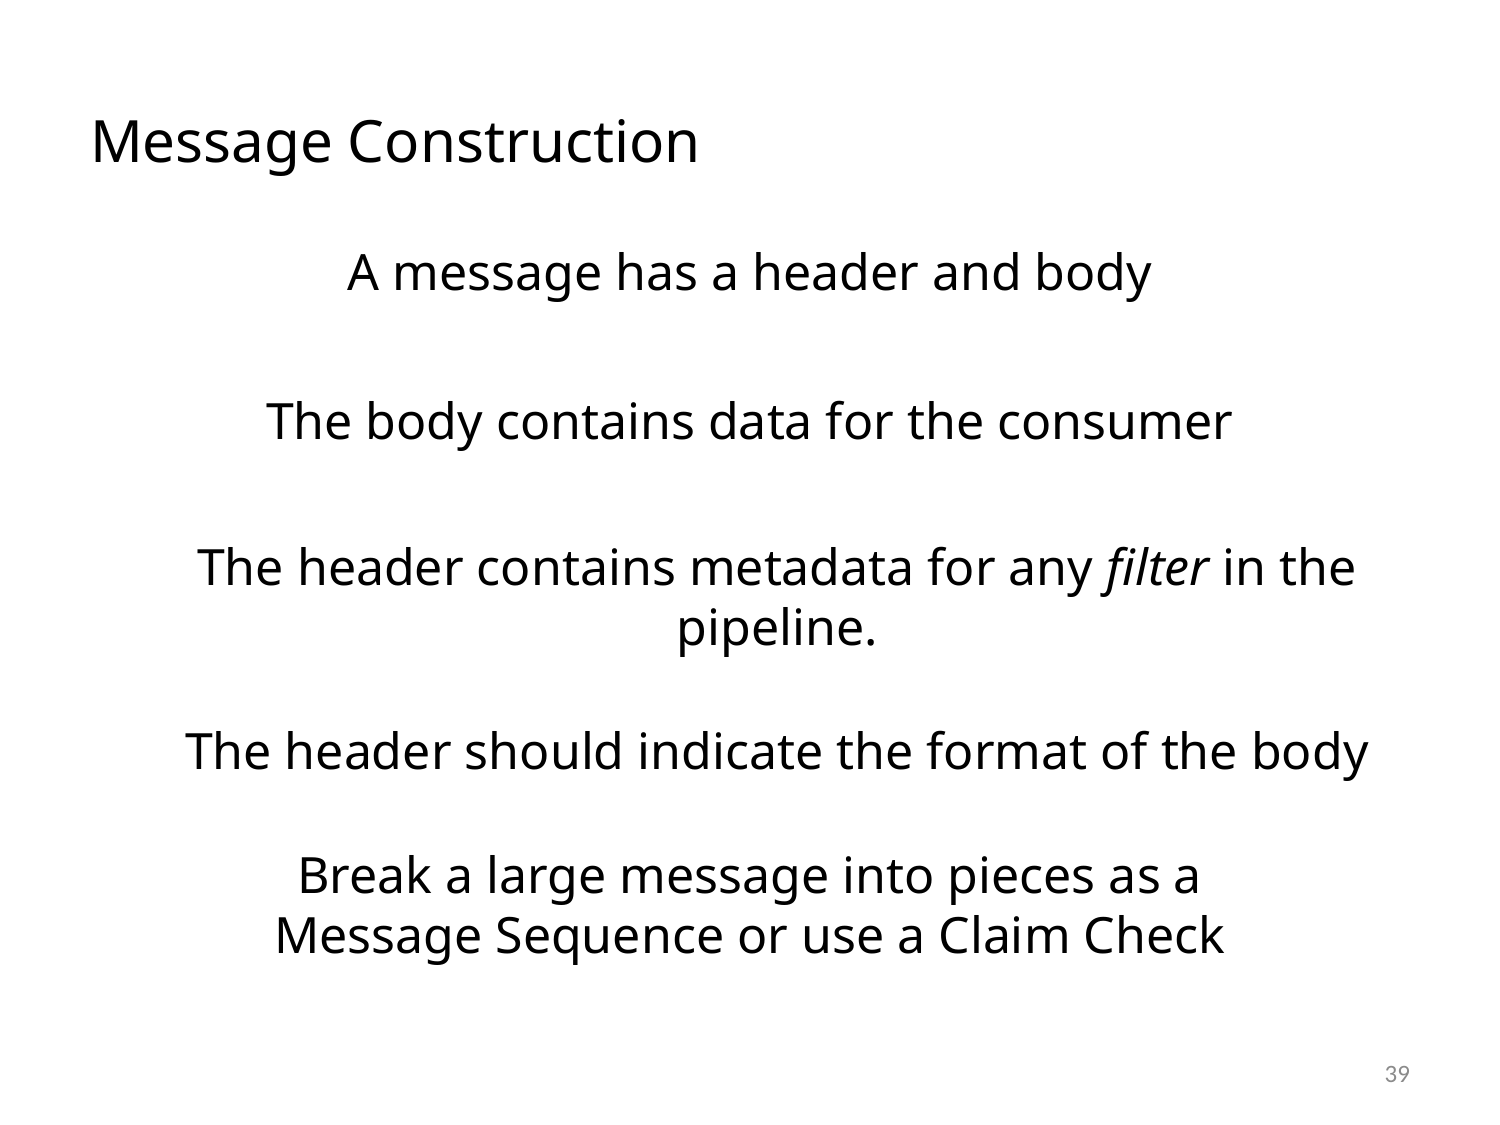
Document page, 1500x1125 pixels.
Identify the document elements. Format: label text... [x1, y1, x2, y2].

text_box The header contains metadata for any filter in the pipeline. [155, 527, 1399, 663]
slide_number 39 [1074, 1042, 1425, 1103]
text_box Break a large message into pieces as a Message Sequence or use a Claim Check [195, 836, 1305, 972]
list A message has a header and body [75, 232, 1425, 341]
title Message Construction [75, 45, 1425, 232]
text_box The header should indicate the format of the body [155, 712, 1399, 788]
text_box The body contains data for the consumer [128, 382, 1372, 457]
